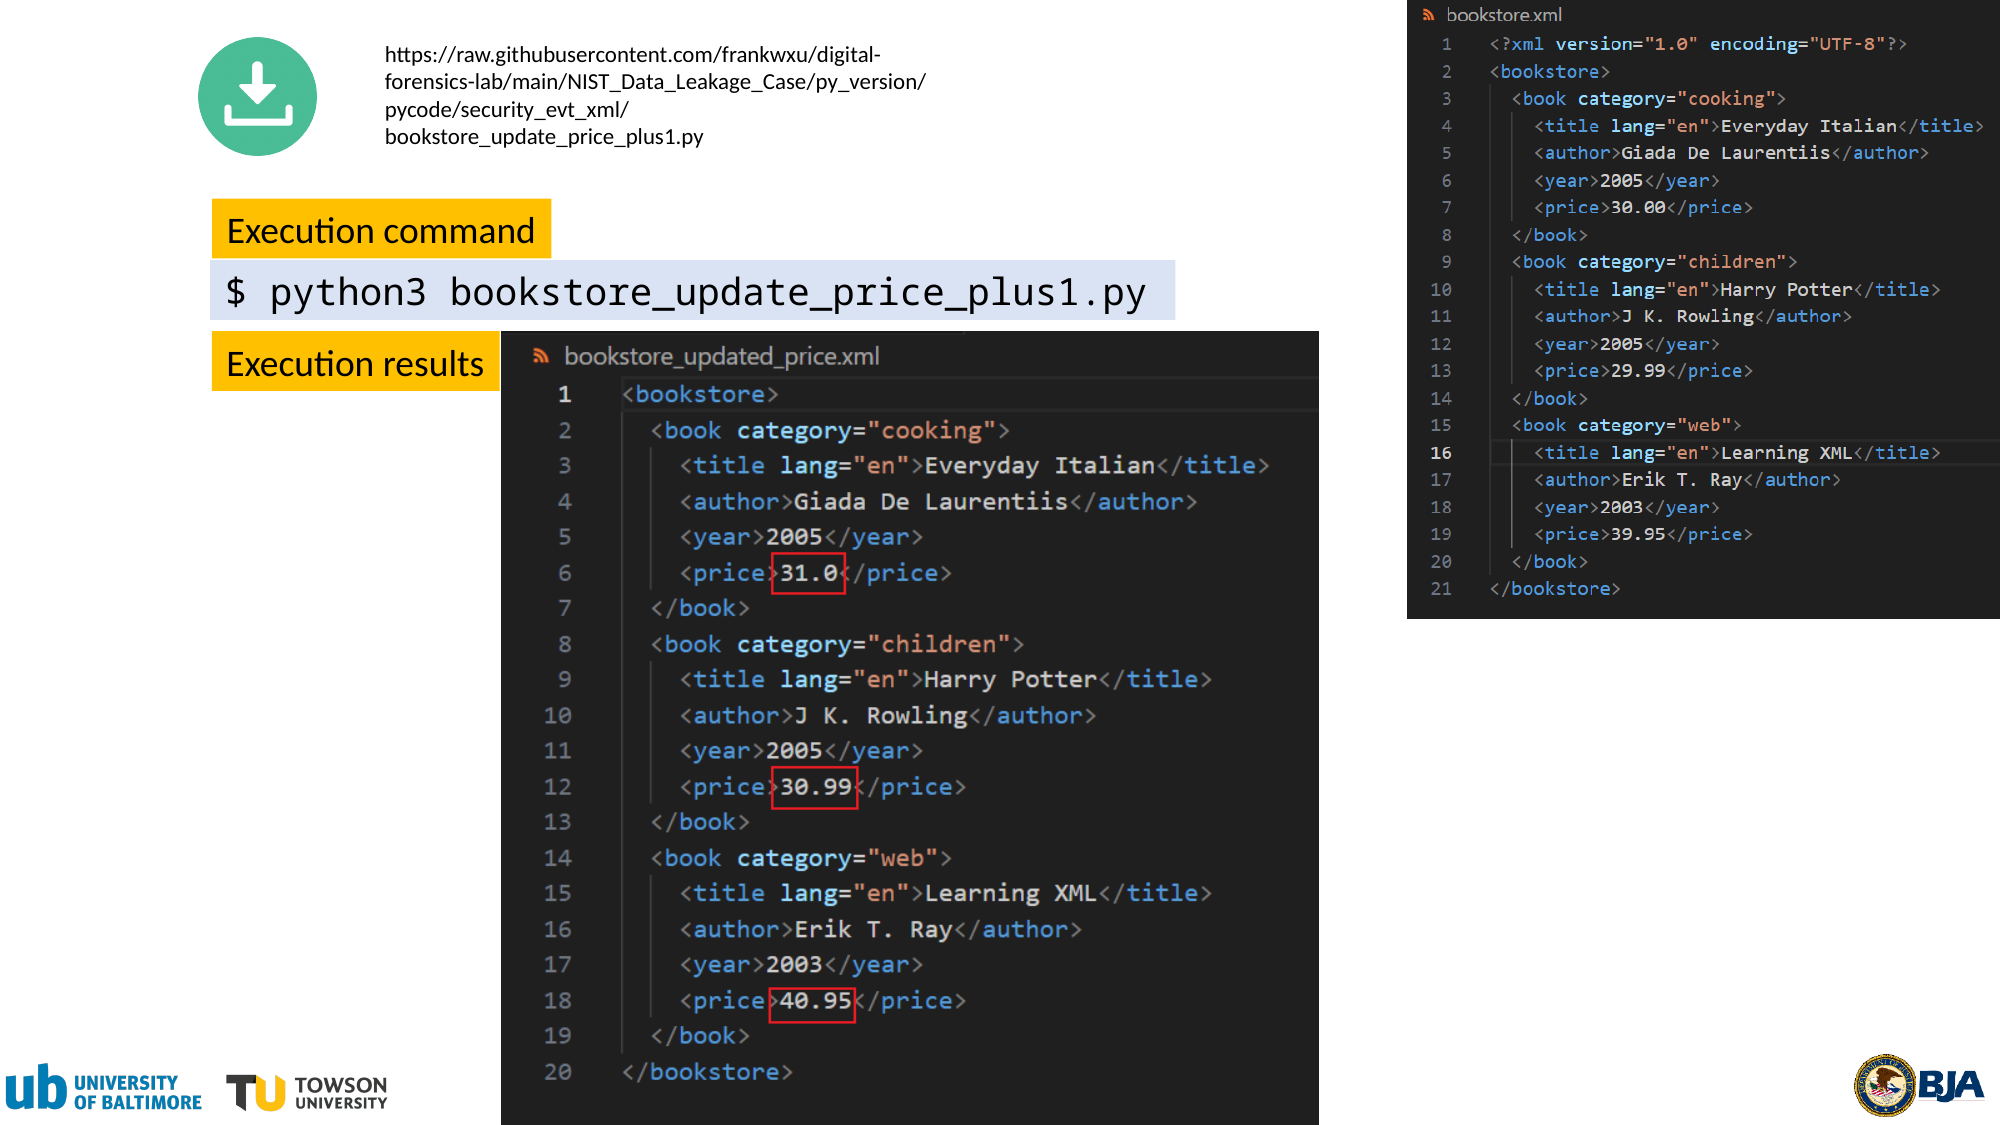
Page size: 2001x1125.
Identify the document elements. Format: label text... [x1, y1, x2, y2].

text_box Execution results [211, 331, 500, 391]
picture [198, 37, 317, 156]
picture [0, 1031, 407, 1125]
picture [1854, 1054, 1986, 1117]
picture [501, 331, 1319, 1125]
text_box Execution command [212, 198, 552, 259]
text_box https://raw.githubusercontent.com/frankwxu/digital-forensics-lab/main/NIST_Data_Leakage_Case/py_version/pycode/security_evt_xml/bookstore_update_price_plus1.py [370, 32, 955, 157]
picture [1407, 0, 2000, 619]
text_box $ python3 bookstore_update_price_plus1.py [210, 260, 1176, 320]
